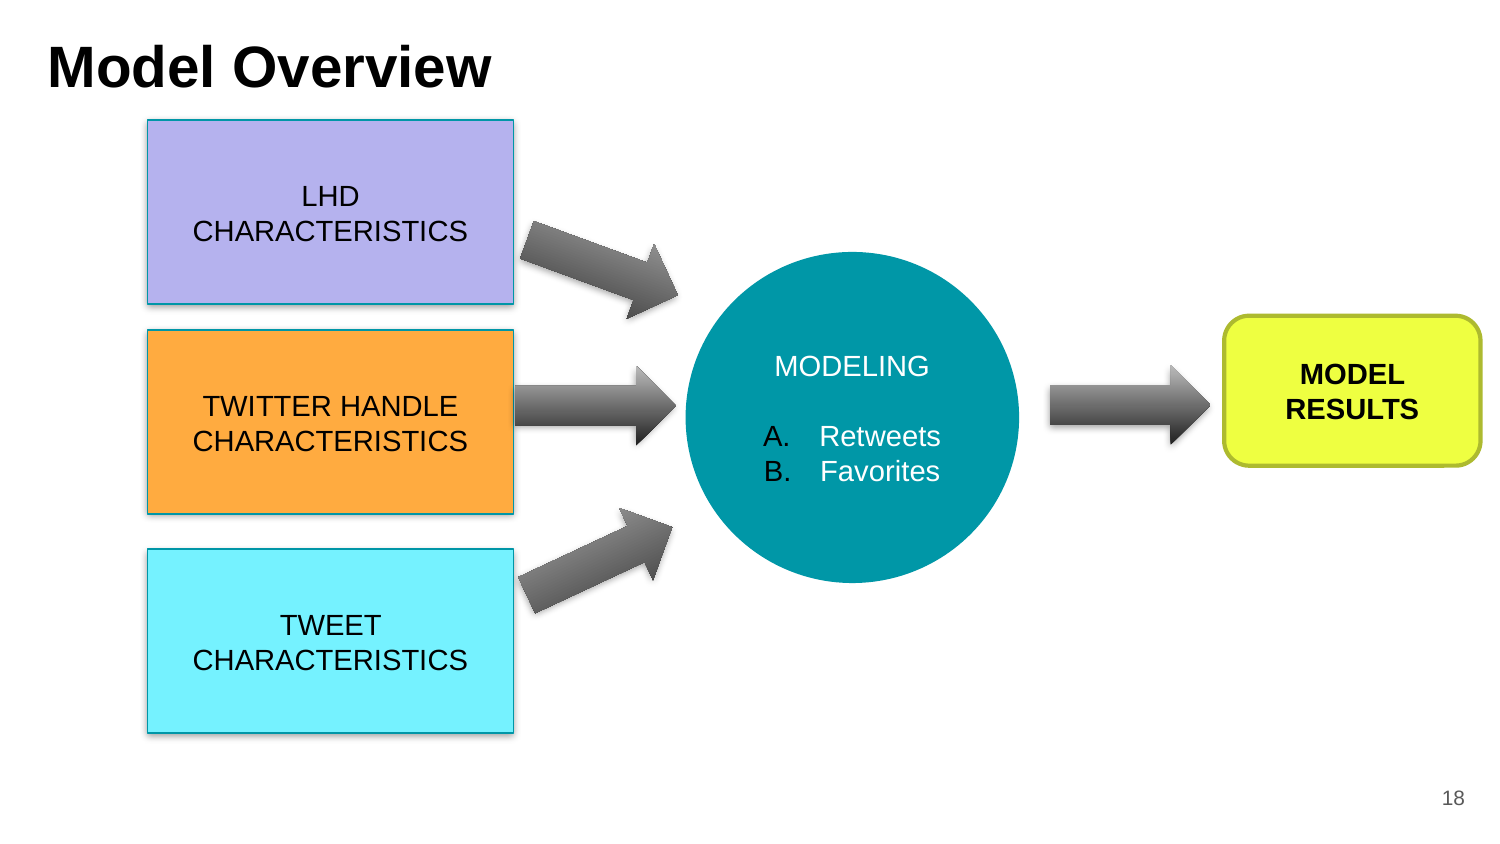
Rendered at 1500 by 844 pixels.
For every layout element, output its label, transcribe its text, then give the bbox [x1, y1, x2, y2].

slide_number ‹#› [1389, 764, 1480, 830]
text_box [520, 221, 678, 319]
text_box MODEL RESULTS [1224, 315, 1481, 466]
text_box [1049, 365, 1211, 445]
title Model Overview [32, 14, 1431, 109]
text_box [515, 366, 676, 446]
text_box MODELING Retweets Favorites [685, 251, 1020, 584]
text_box TWEET CHARACTERISTICS [147, 549, 514, 734]
text_box [518, 508, 673, 614]
text_box LHD CHARACTERISTICS [147, 119, 514, 305]
text_box TWITTER HANDLE CHARACTERISTICS [147, 329, 514, 514]
